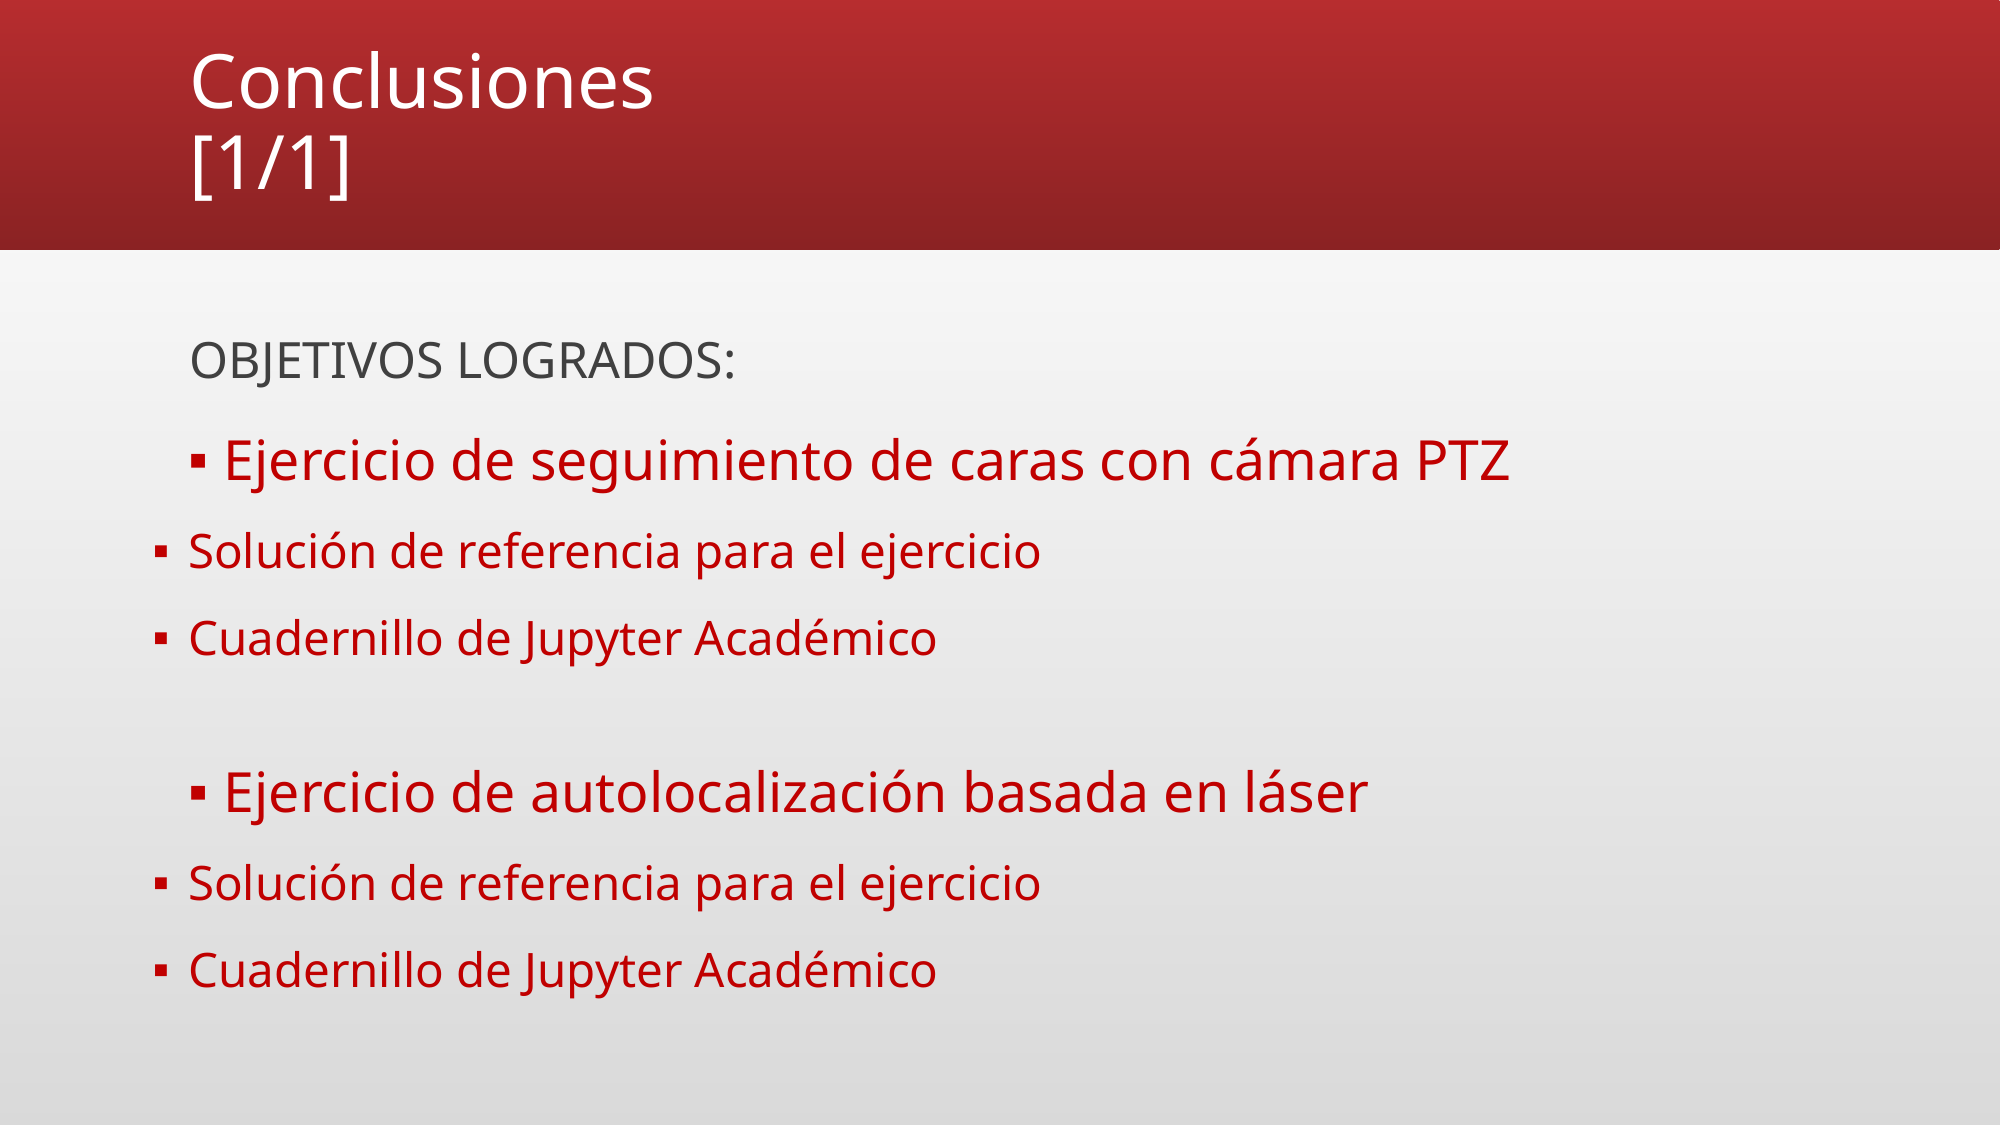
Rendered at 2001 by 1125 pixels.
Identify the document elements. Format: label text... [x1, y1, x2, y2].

list OBJETIVOS LOGRADOS: [174, 299, 1497, 425]
title Conclusiones [1/1] [174, 16, 1945, 234]
list Ejercicio de seguimiento de caras con cámara PTZ Solución de referencia para el ejercicio Cuadernillo de Jupyter Académico Ejercicio de autolocalización basada en láser Solución de referencia para el ejercicio Cuadernillo de Jupyter Académico [137, 425, 1886, 1007]
